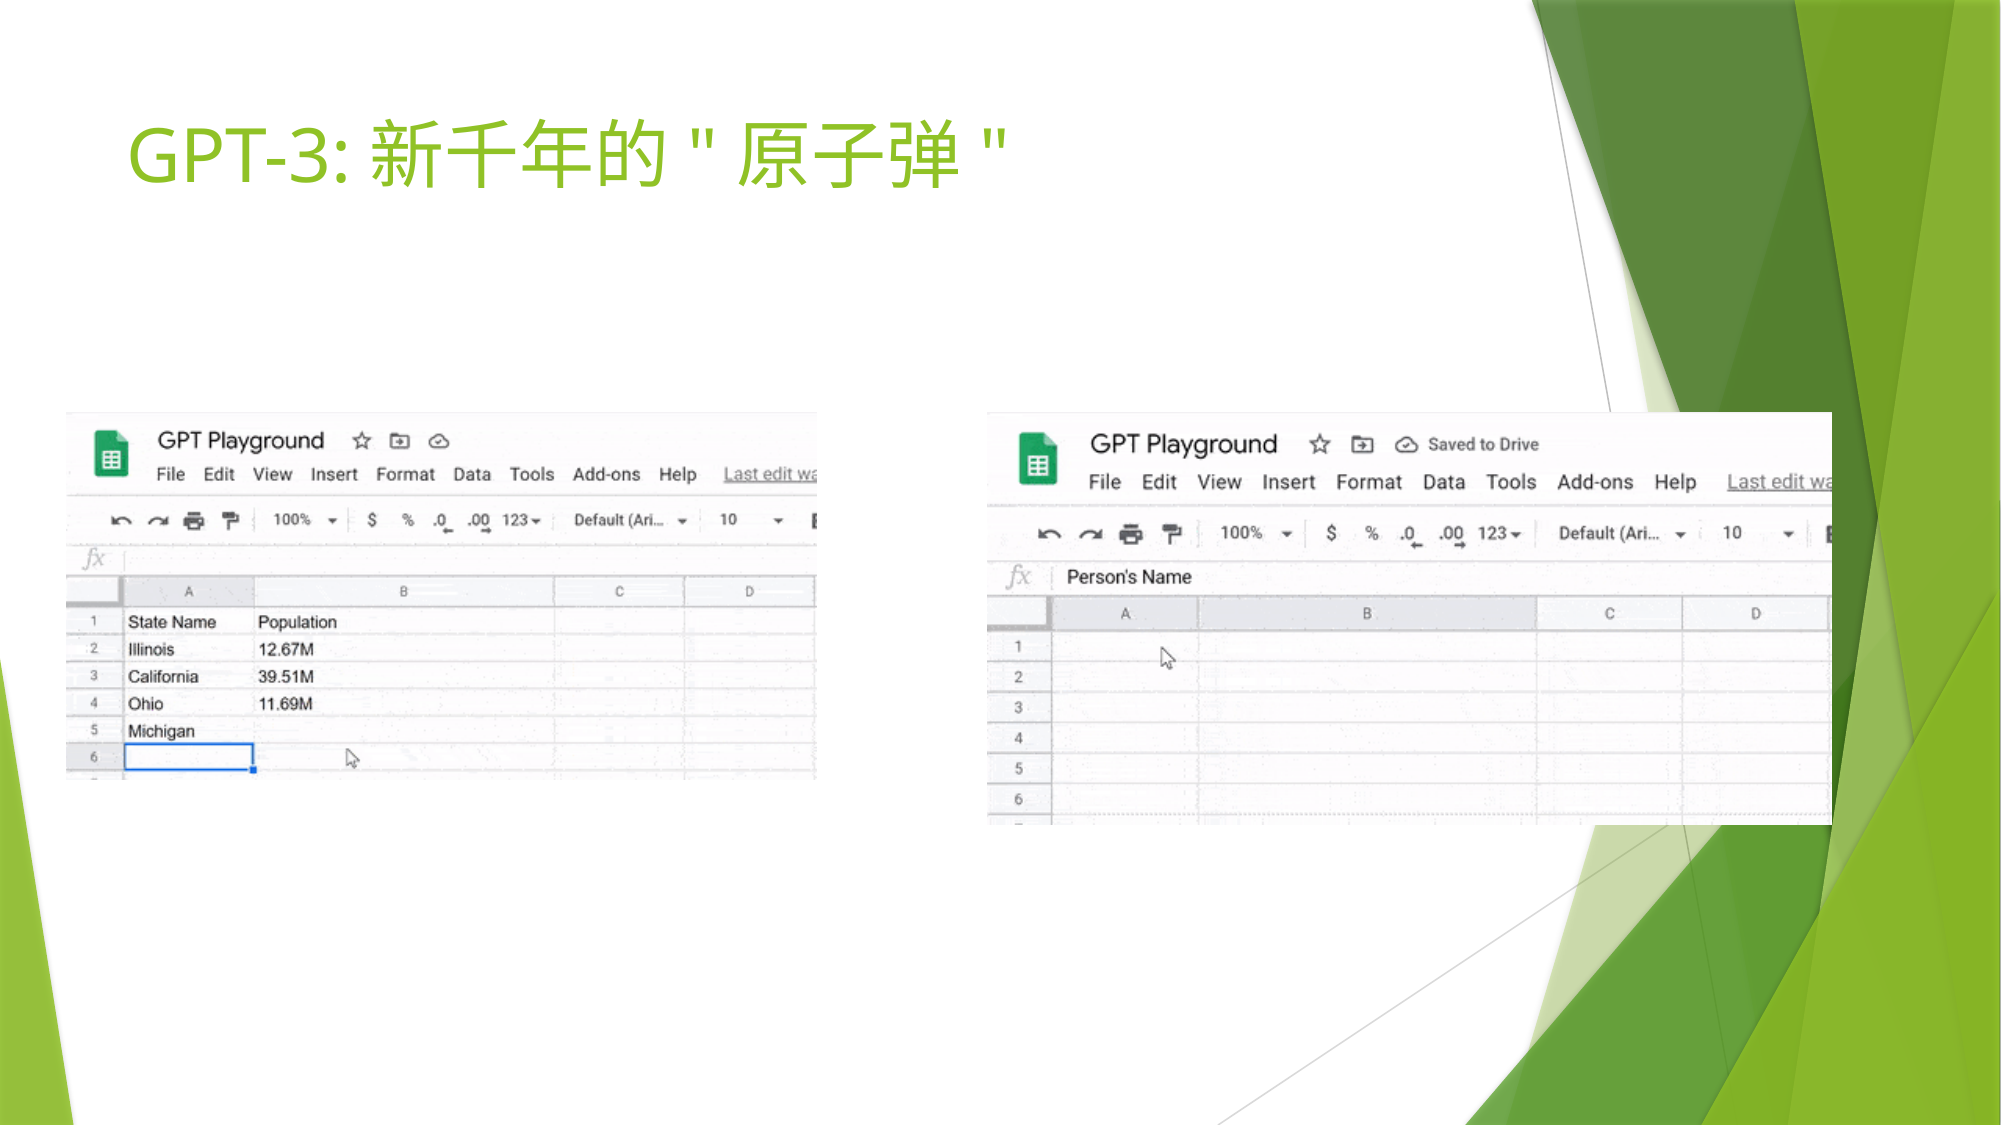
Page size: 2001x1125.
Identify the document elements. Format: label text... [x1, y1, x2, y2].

picture [987, 411, 1832, 826]
title GPT-3:新千年的"原子弹" [111, 99, 1522, 317]
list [65, 411, 817, 780]
